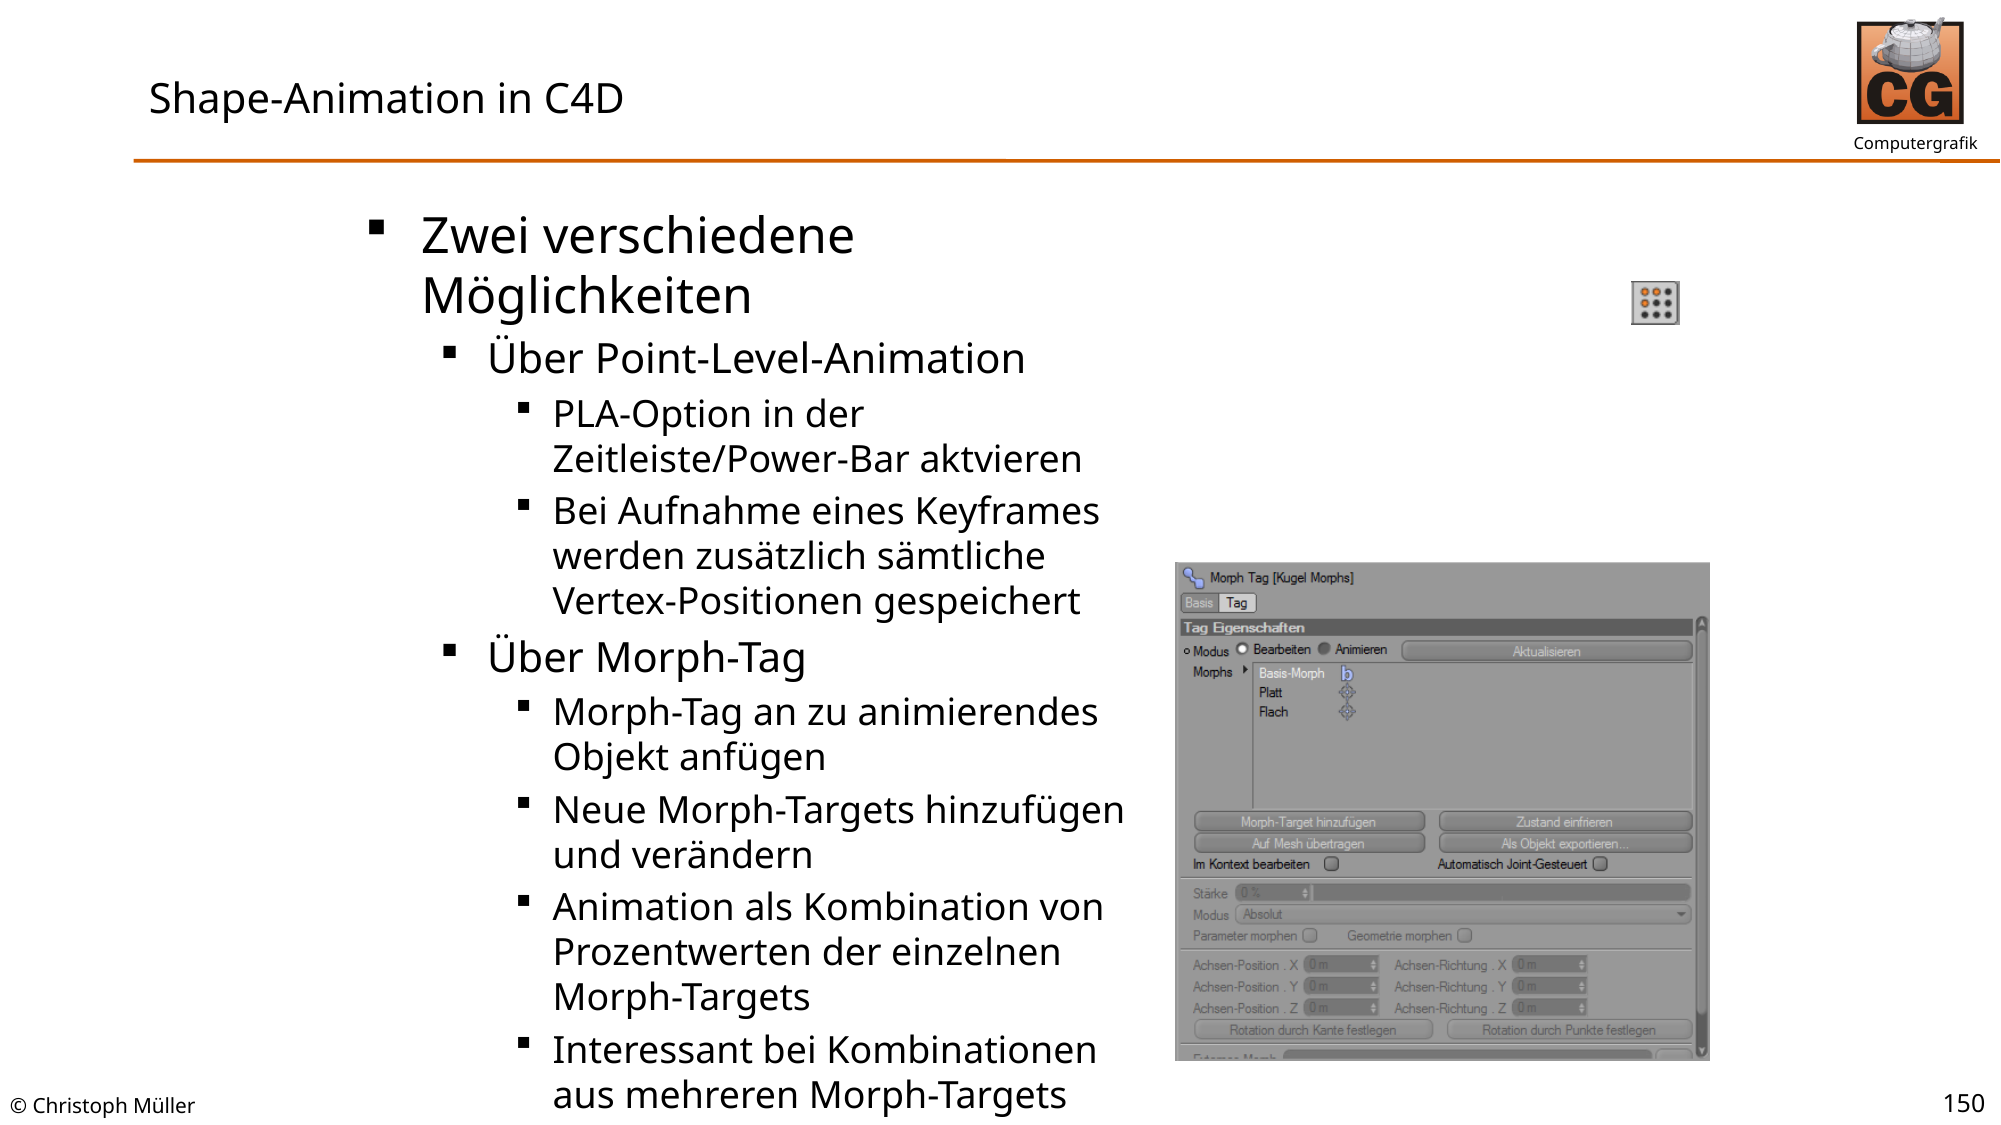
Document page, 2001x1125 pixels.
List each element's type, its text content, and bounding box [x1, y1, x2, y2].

picture [1630, 280, 1680, 326]
picture [1850, 15, 1970, 130]
picture [1175, 562, 1710, 1062]
list Zwei verschiedene Möglichkeiten Über Point-Level-Animation PLA-Option in der Zeitleiste/Power-Bar aktvieren Bei Aufnahme eines Keyframes werden zusätzlich sämtliche Vertex-Positionen gespeichert Über Morph-Tag Morph-Tag an zu animierendes Objekt anfügen Neue Morph-Targets hinzufügen und verändern Animation als Kombination von Prozentwerten der einzelnen Morph-Targets Interessant bei Kombinationen aus mehreren Morph-Targets [349, 196, 1176, 1059]
title Shape-Animation in C4D [133, 42, 1457, 151]
